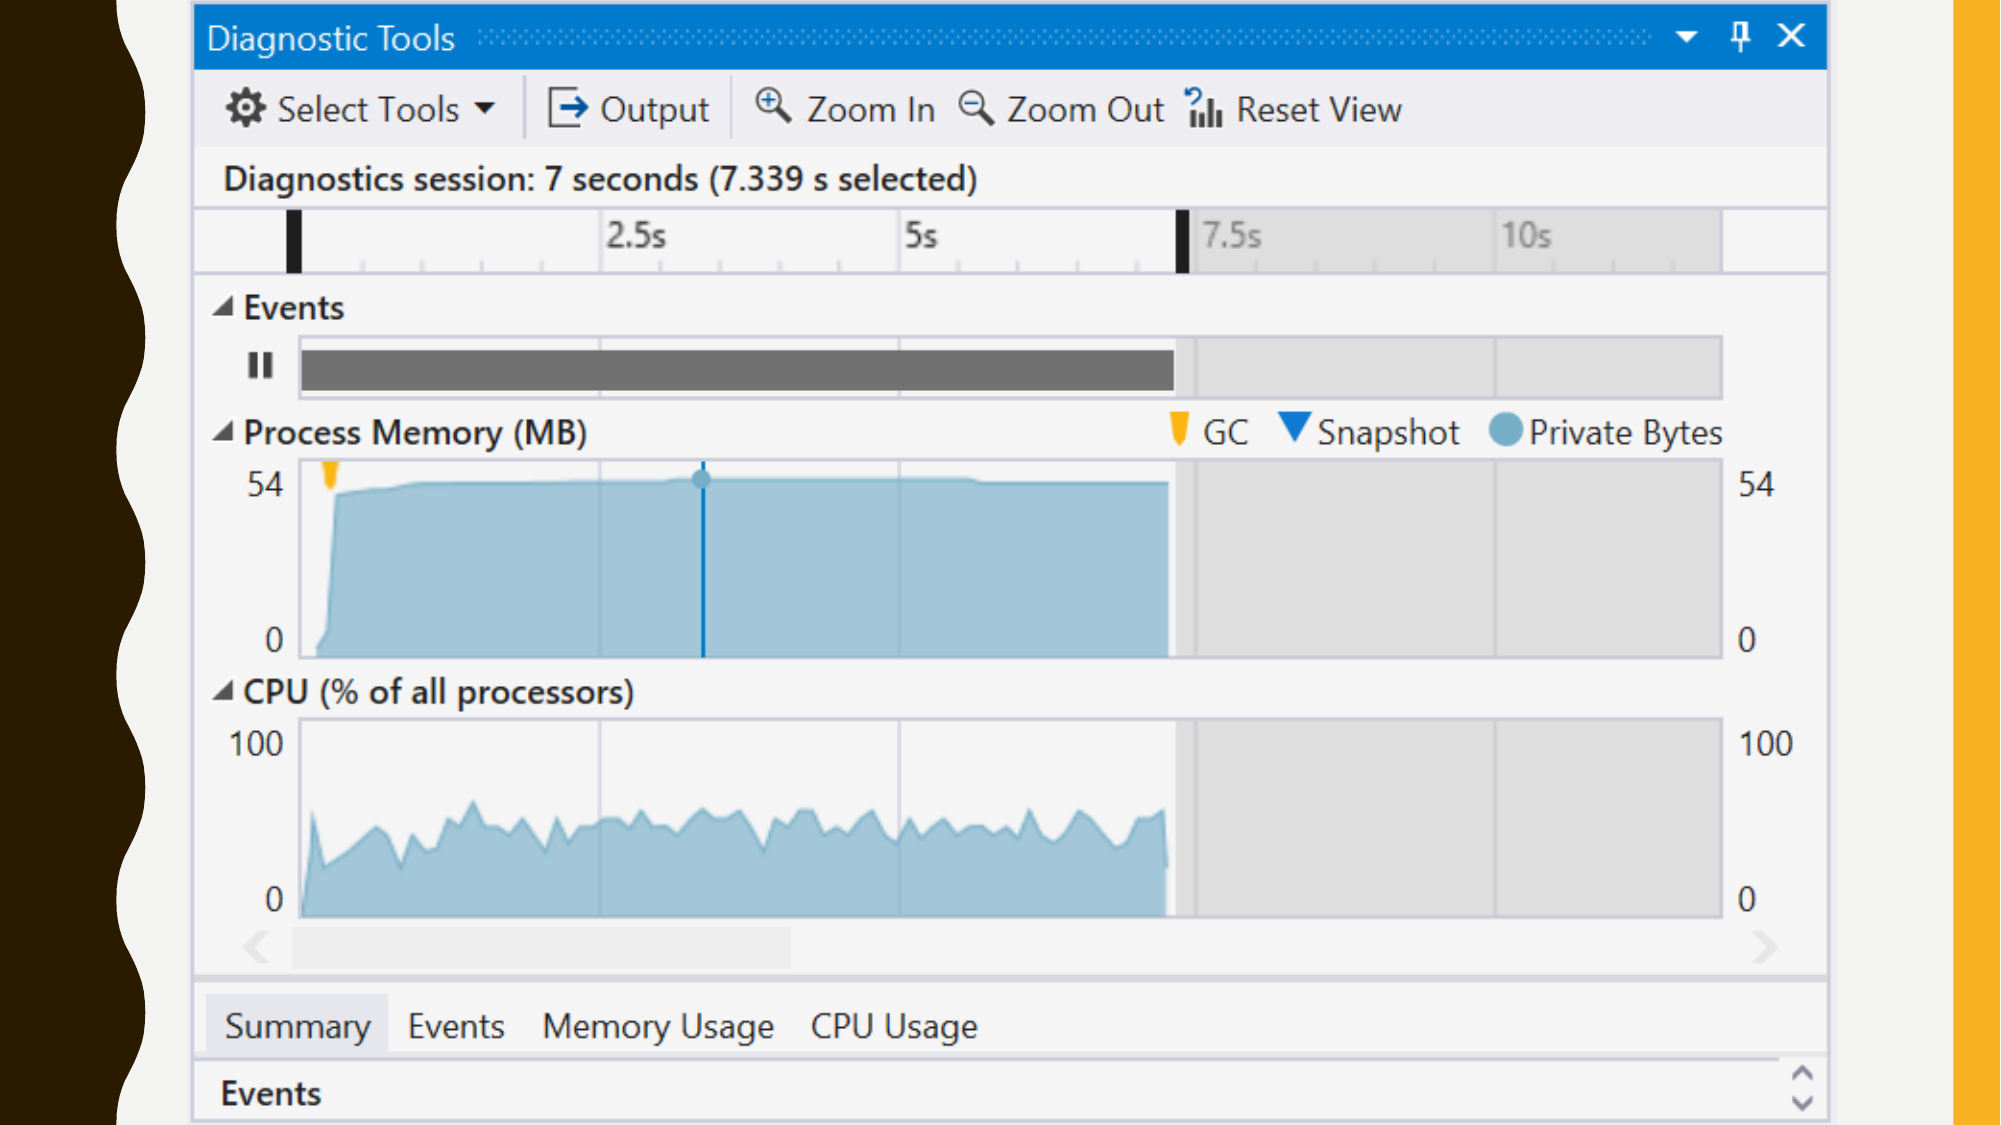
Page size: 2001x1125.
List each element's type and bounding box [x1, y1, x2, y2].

picture [187, 0, 1837, 1125]
